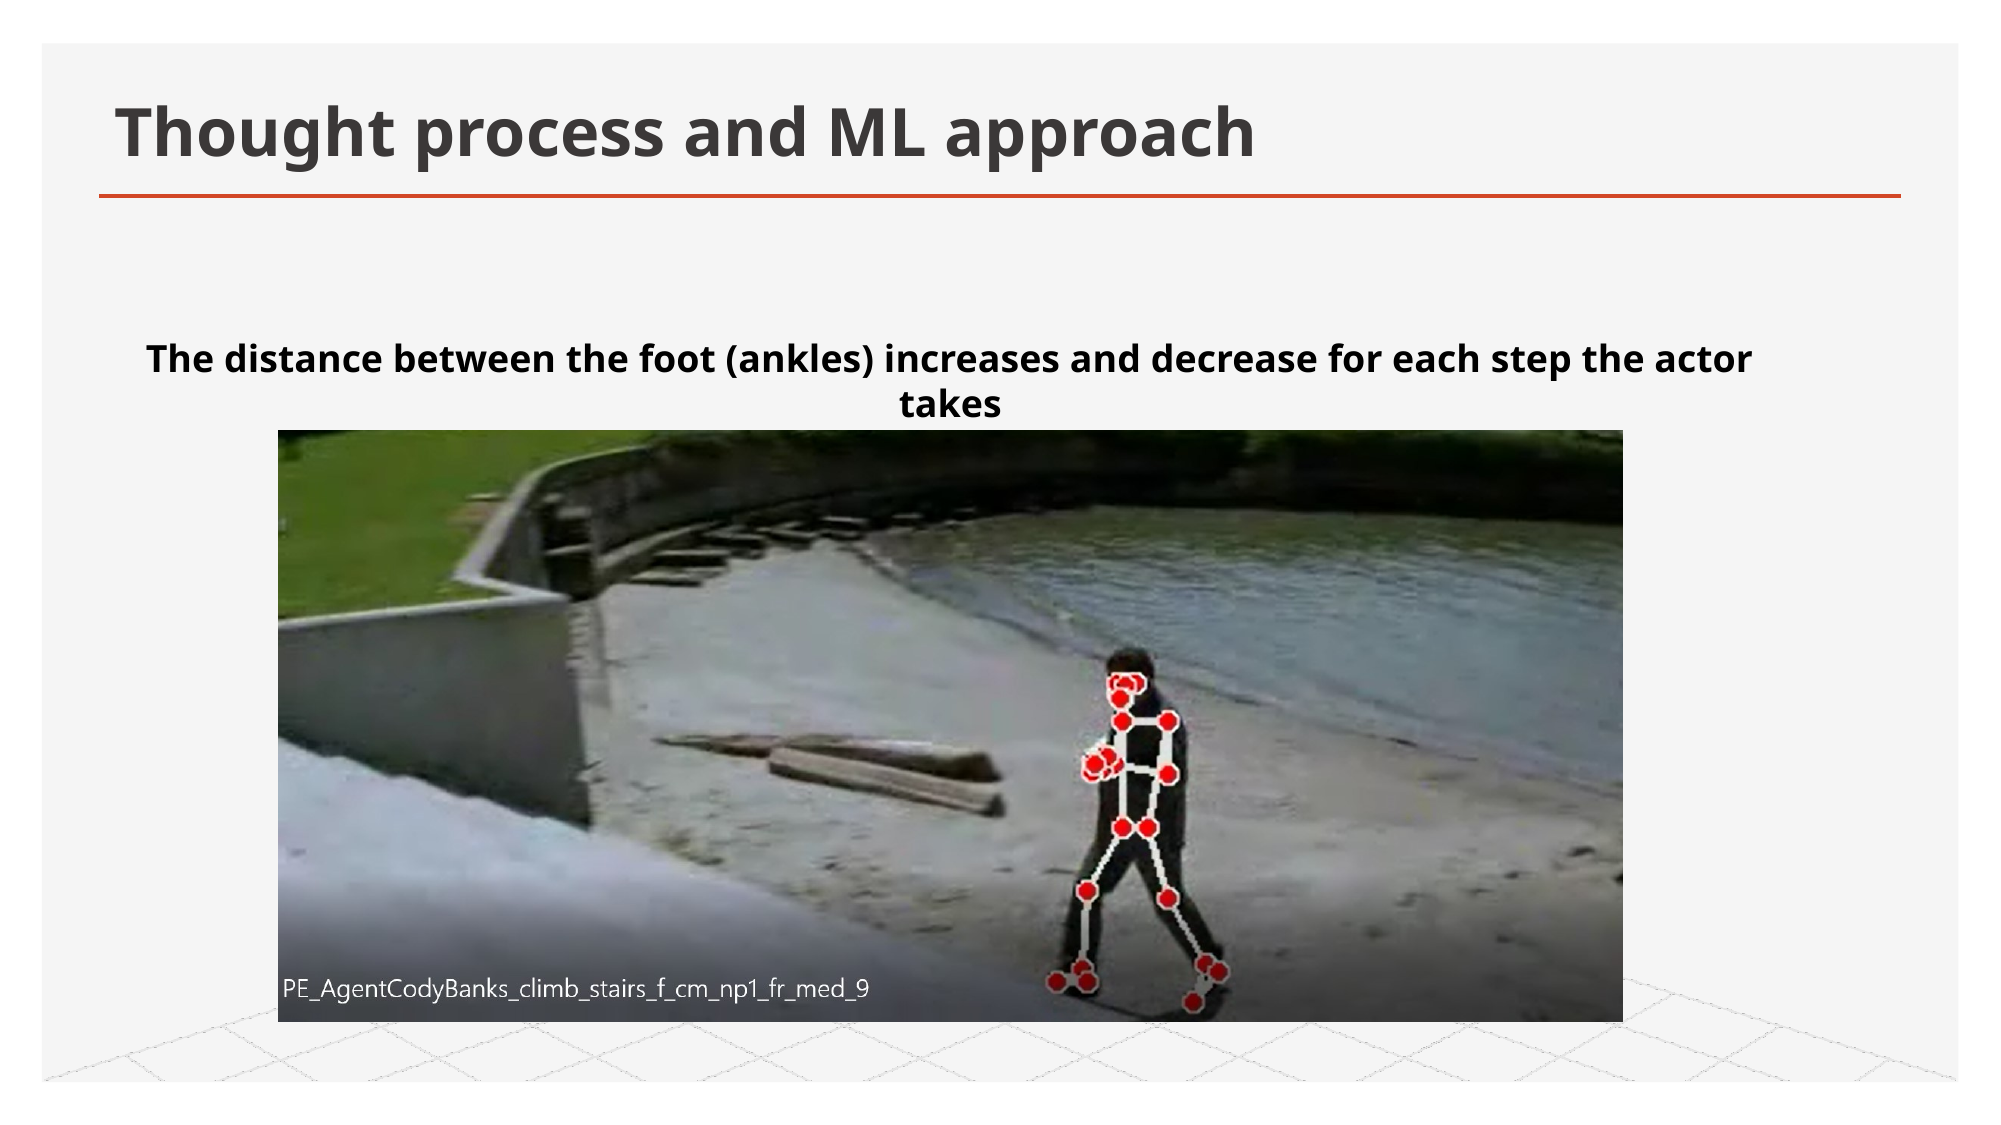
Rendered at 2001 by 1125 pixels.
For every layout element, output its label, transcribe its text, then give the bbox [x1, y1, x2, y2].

picture [44, 430, 1956, 1081]
text_box The distance between the foot (ankles) increases and decrease for each step the actor takes [120, 327, 1781, 433]
title Thought process and ML approach [99, 73, 1901, 197]
